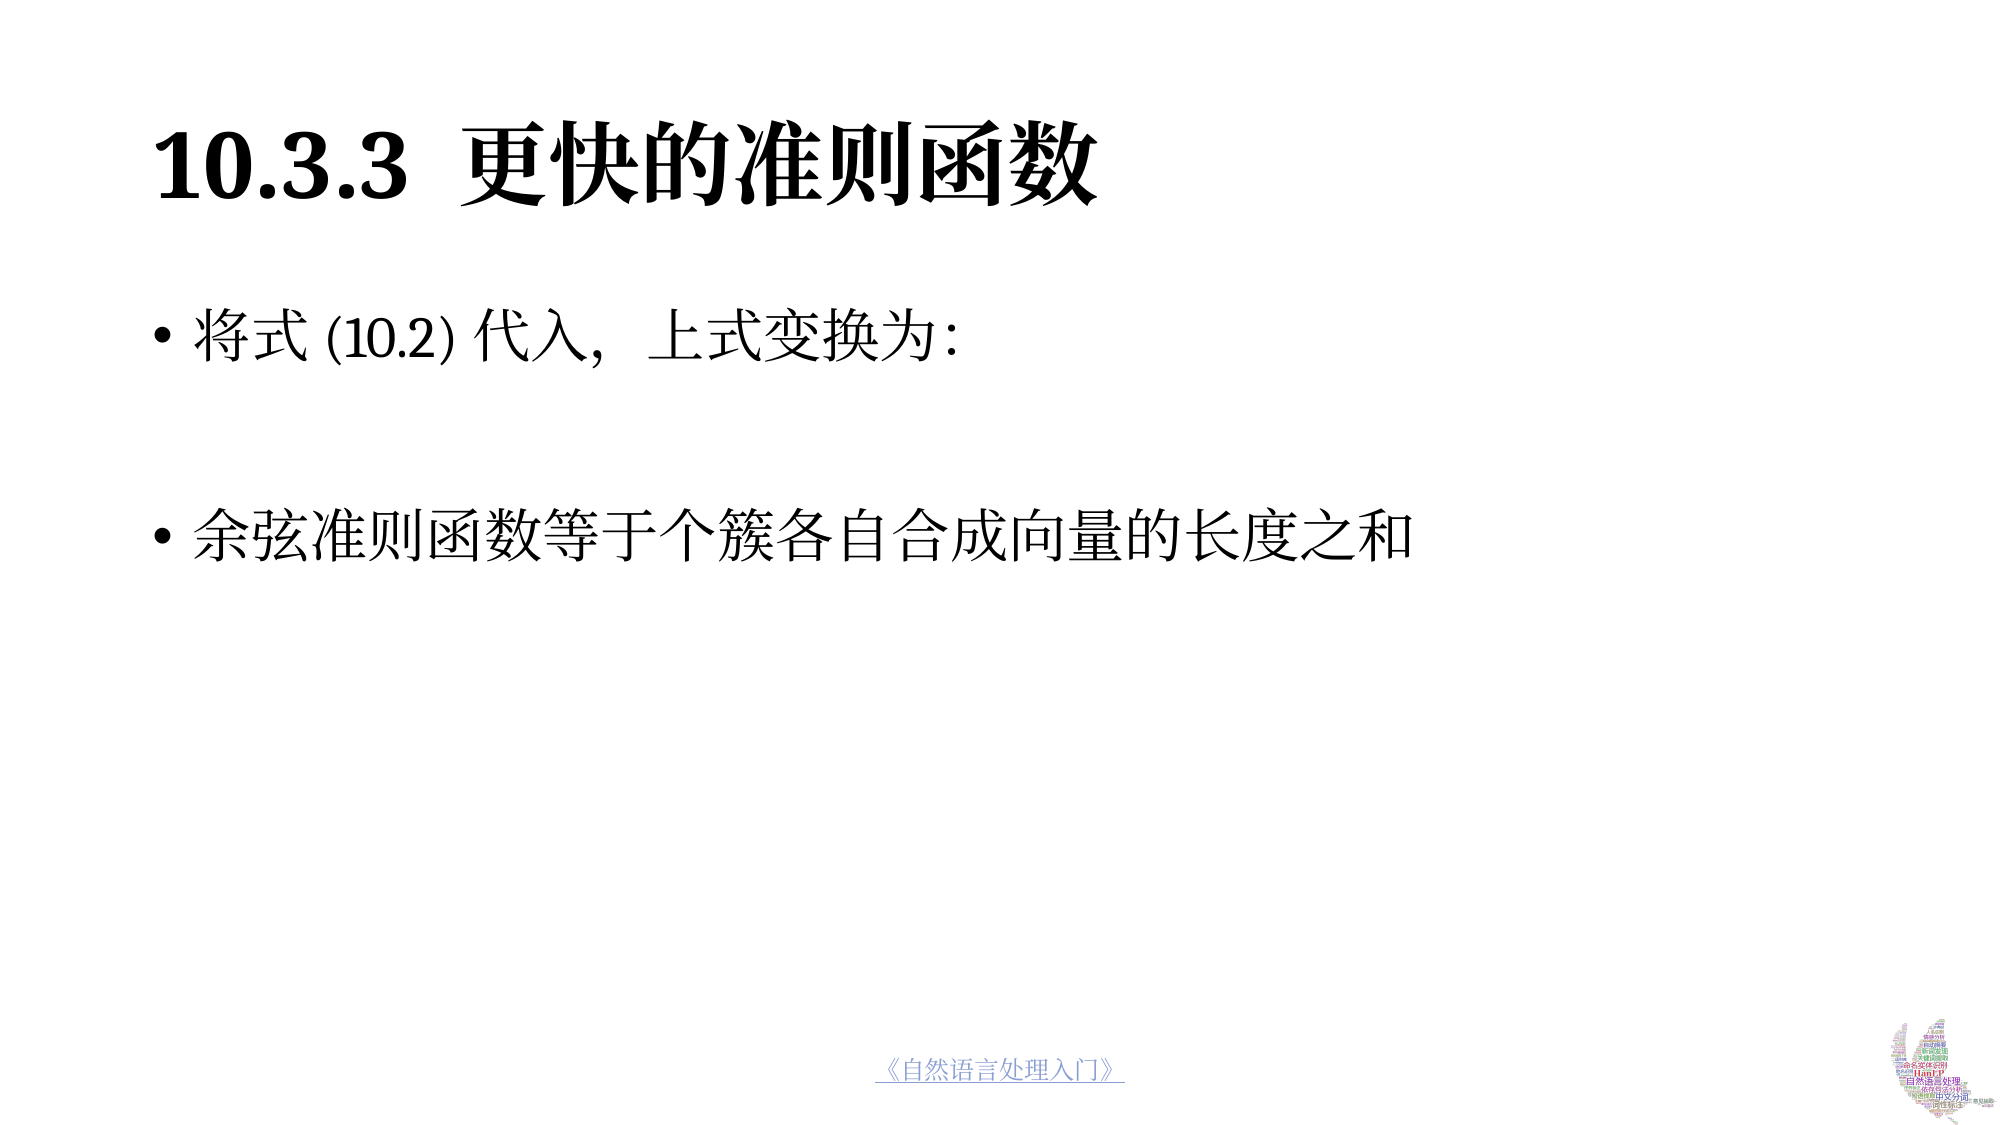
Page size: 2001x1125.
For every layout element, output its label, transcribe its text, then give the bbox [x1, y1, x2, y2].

footer 《自然语言处理入门》 [662, 1042, 1338, 1103]
title 10.3.3 更快的准则函数 [137, 59, 1863, 278]
picture [1888, 1016, 2000, 1125]
